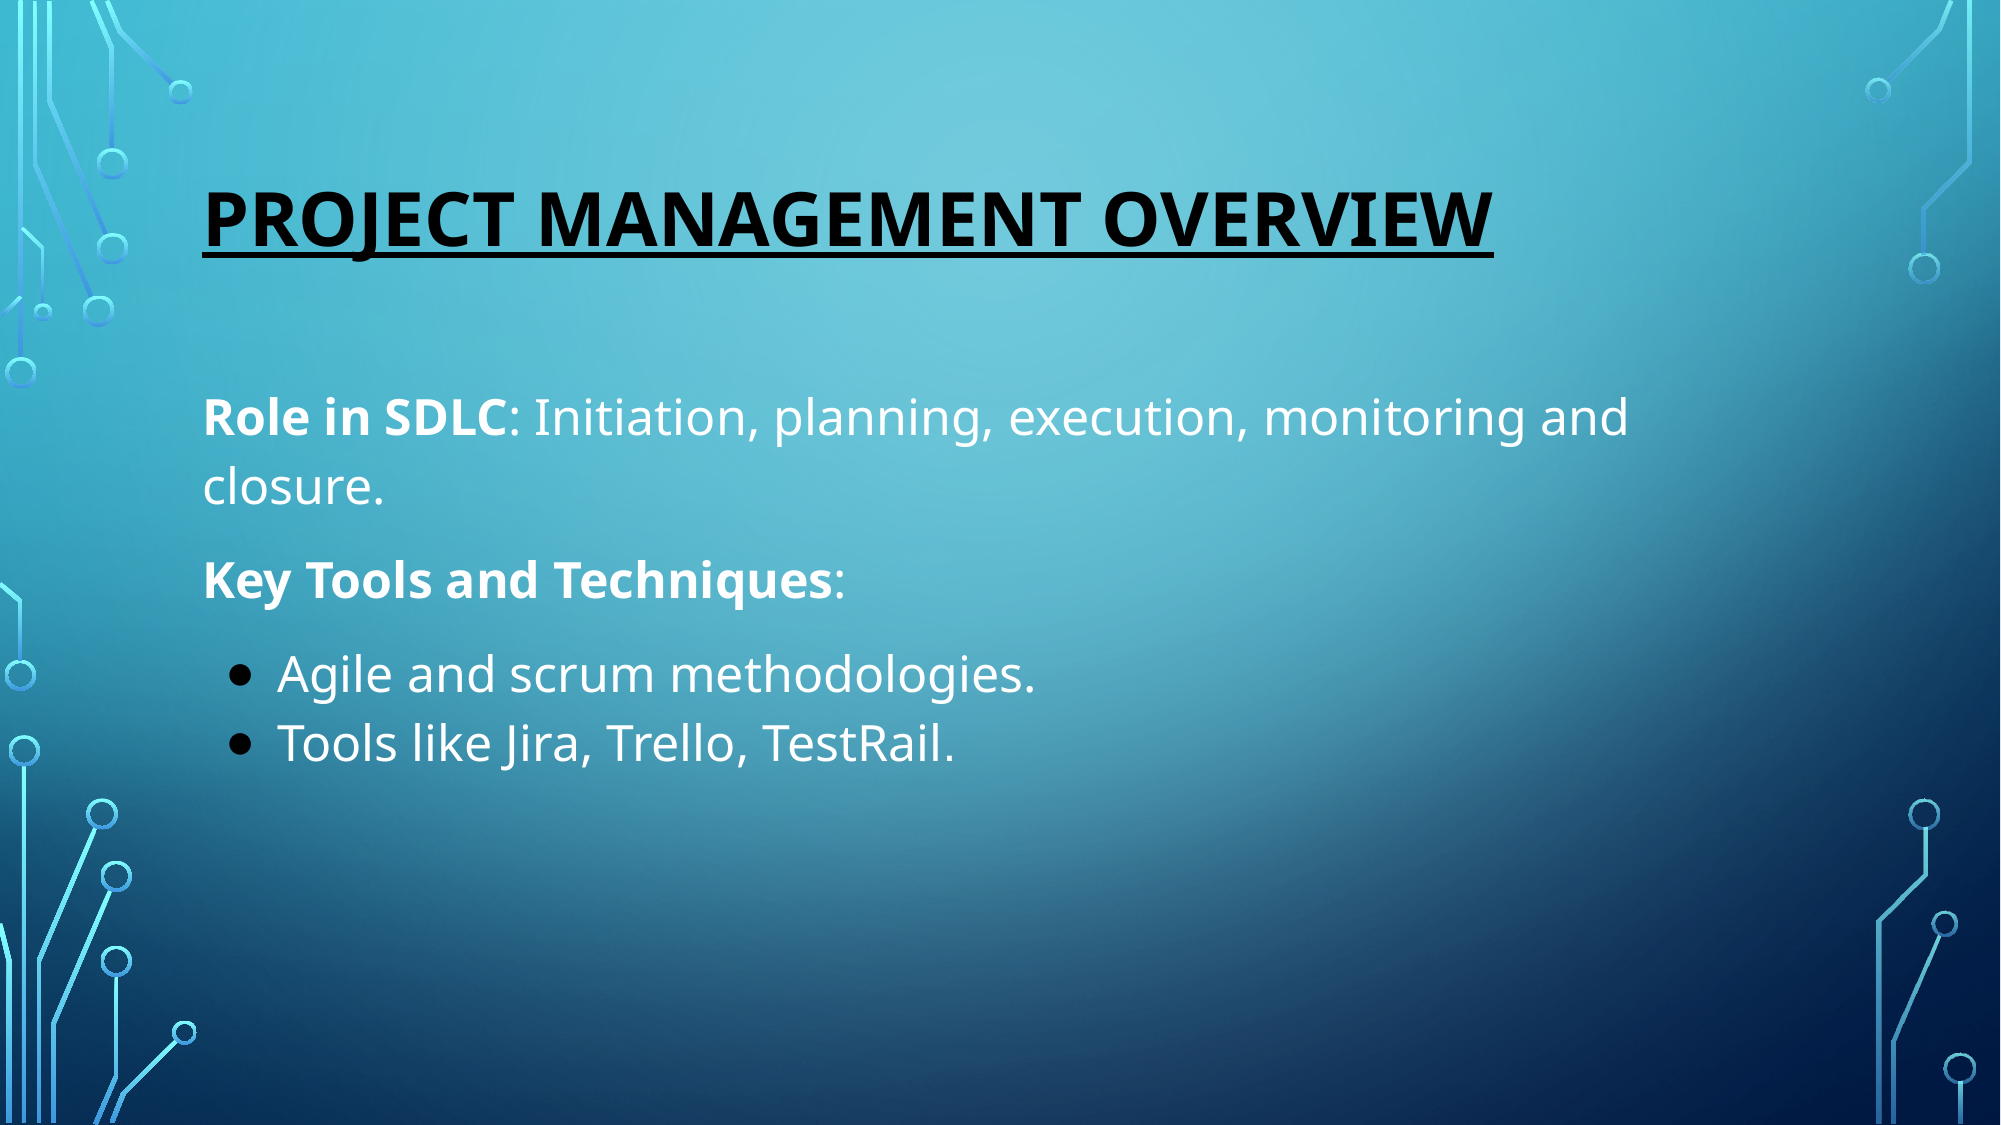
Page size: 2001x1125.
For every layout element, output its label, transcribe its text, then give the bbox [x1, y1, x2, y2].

title Project Management Overview [187, 101, 1813, 344]
list Role in SDLC: Initiation, planning, execution, monitoring and closure. Key Tools and Techniques: Agile and scrum methodologies. Tools like Jira, Trello, TestRail. [187, 369, 1813, 950]
